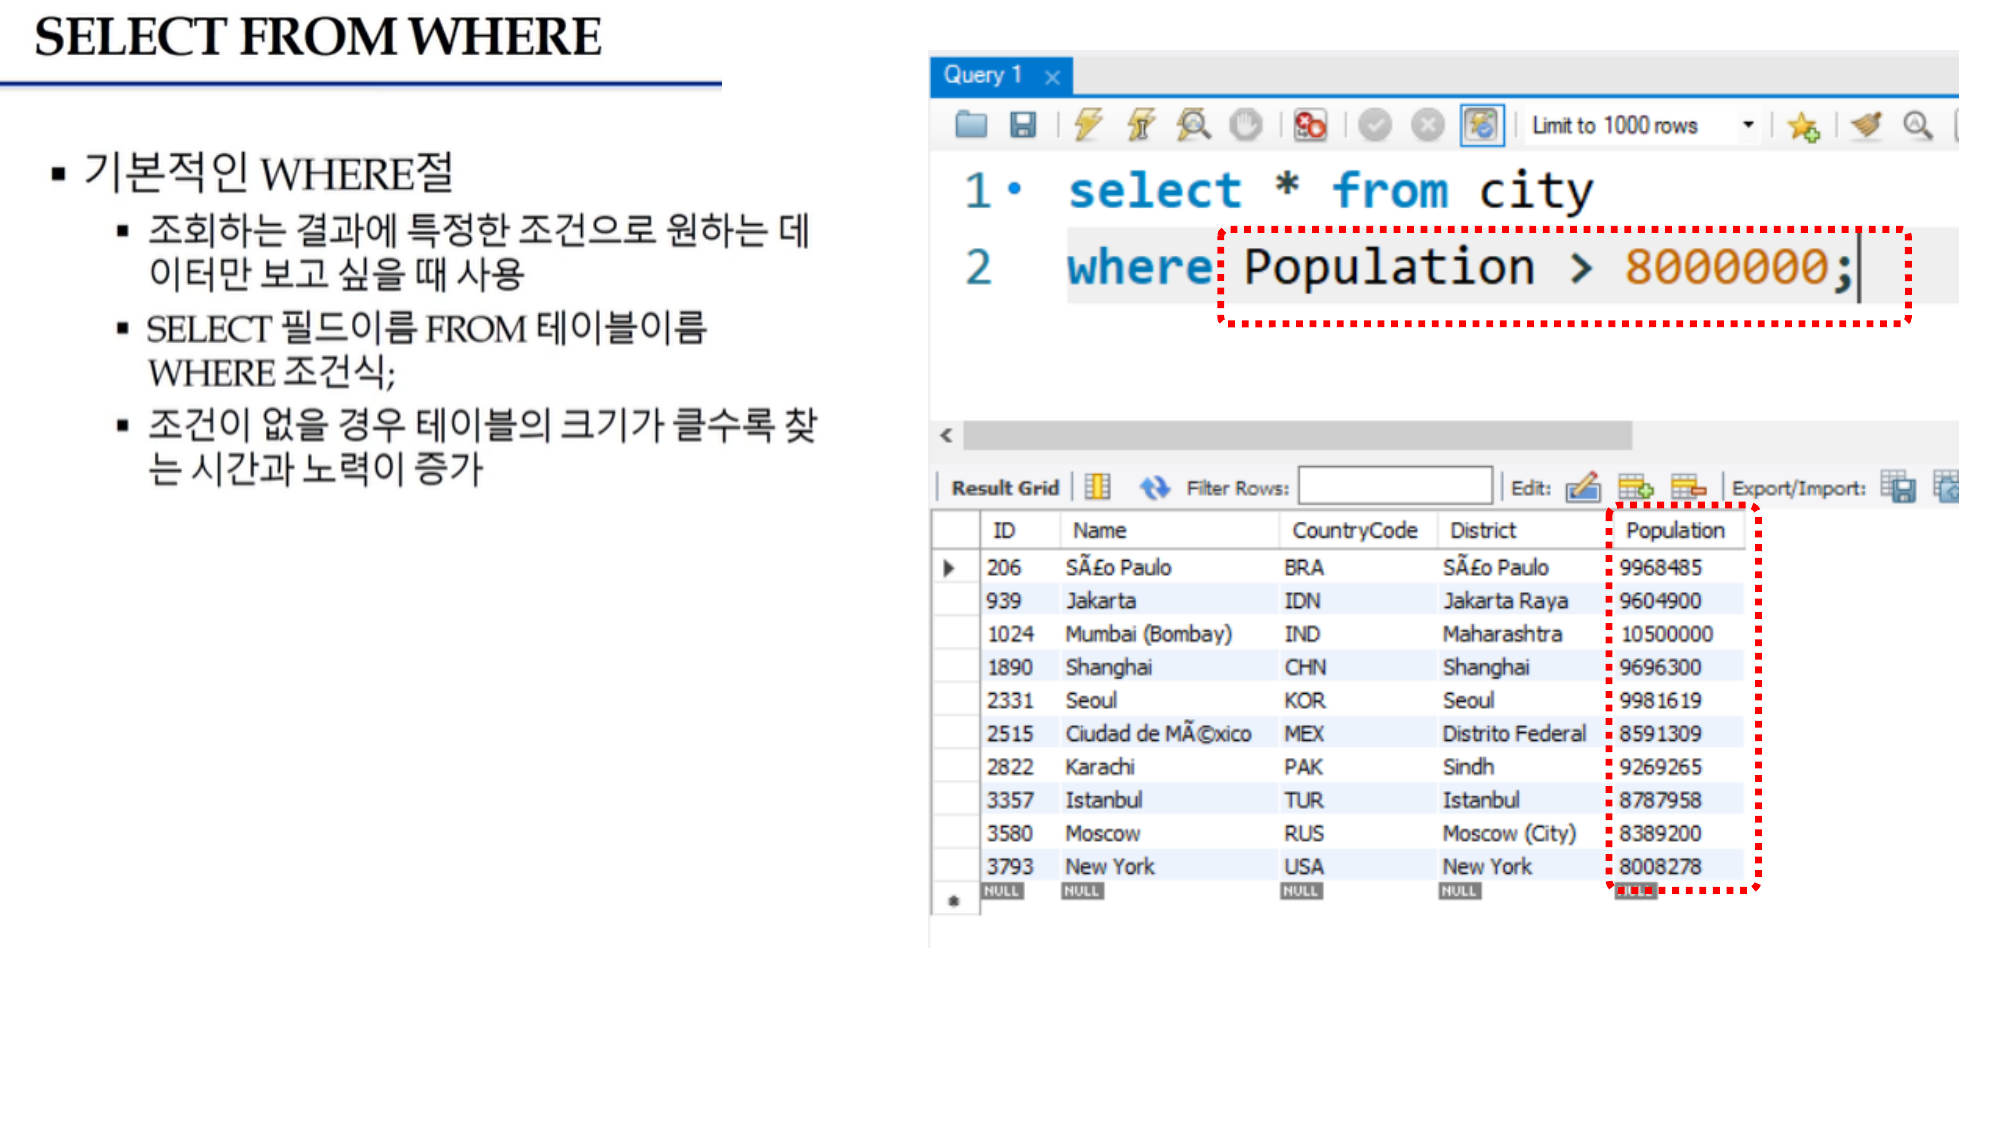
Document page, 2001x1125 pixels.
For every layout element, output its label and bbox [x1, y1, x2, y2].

picture [928, 50, 1959, 948]
picture [35, 141, 836, 506]
picture [0, 0, 722, 101]
